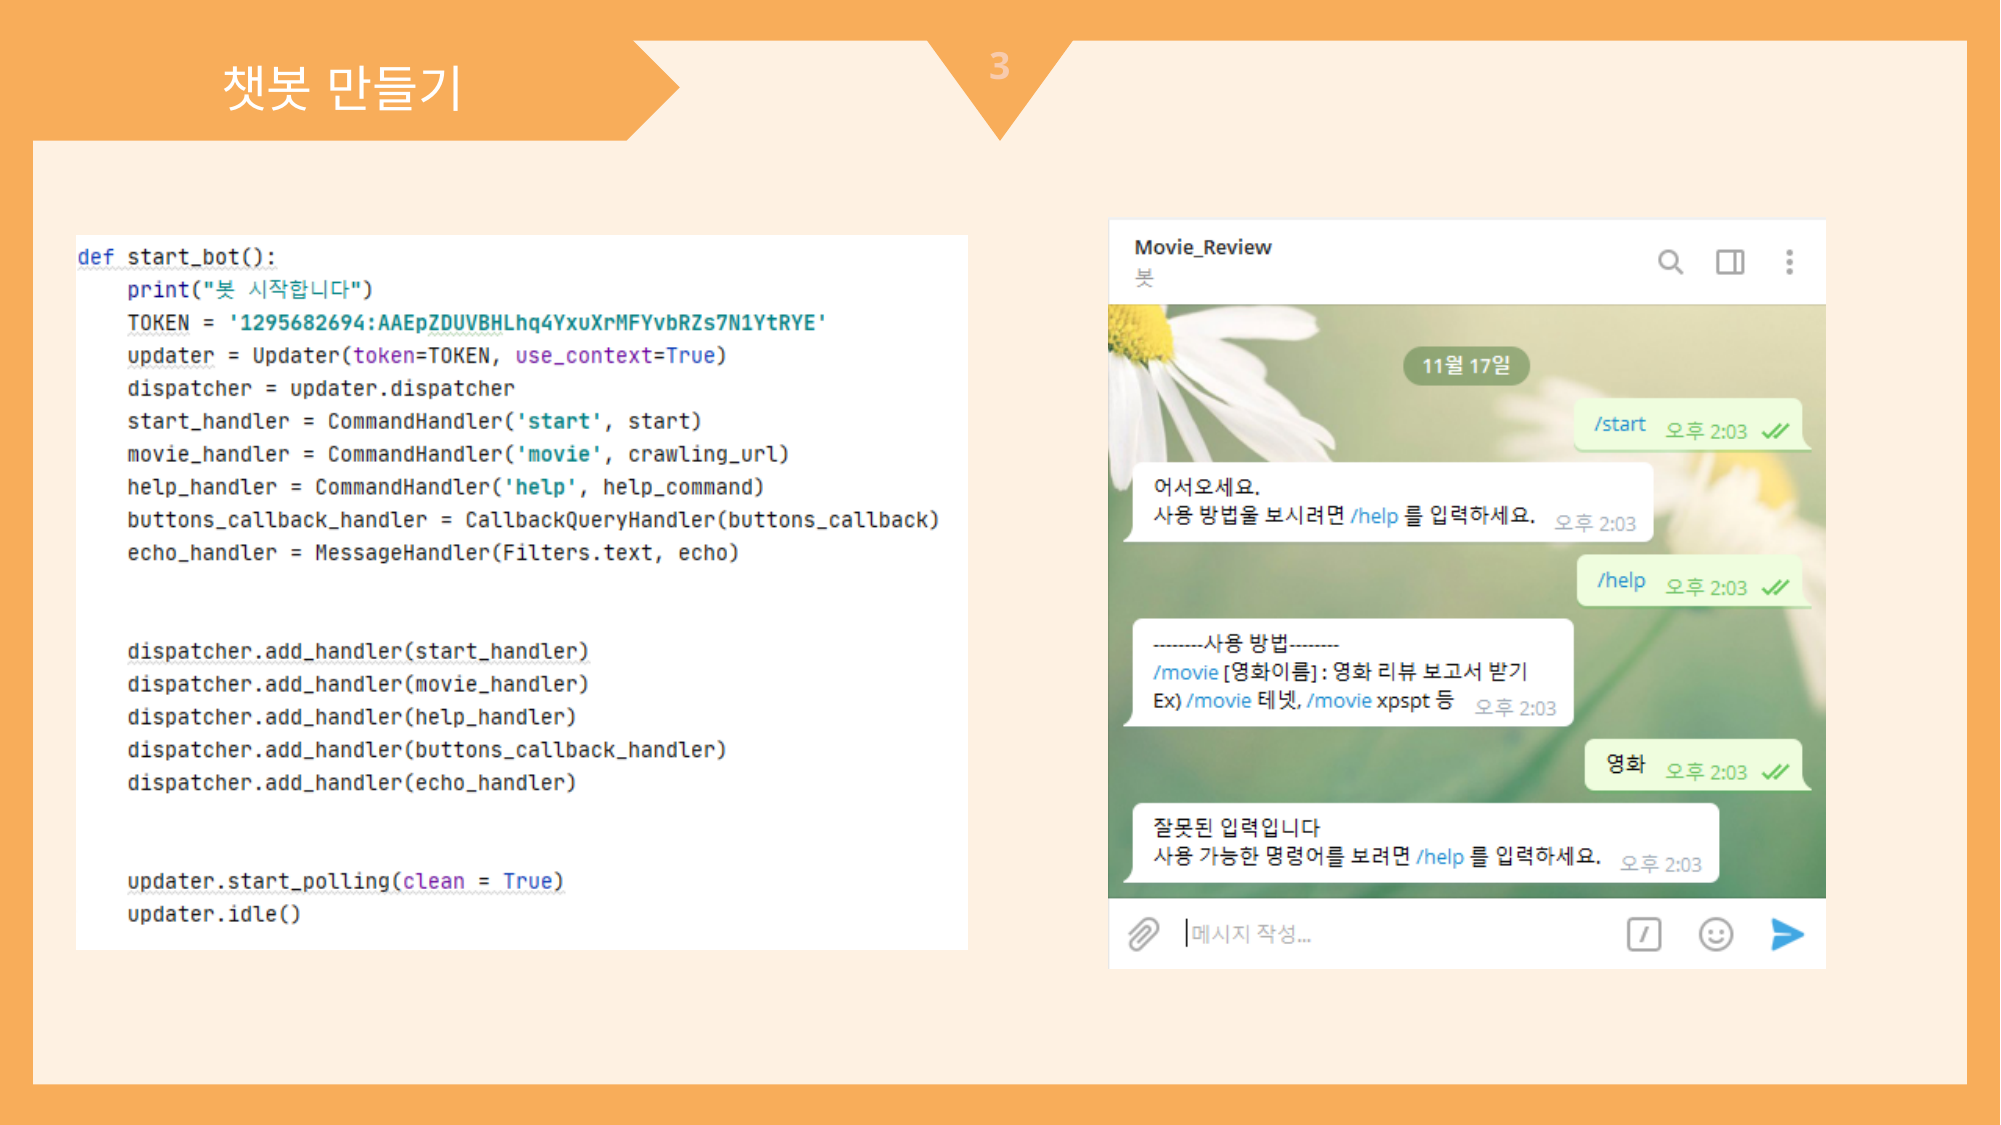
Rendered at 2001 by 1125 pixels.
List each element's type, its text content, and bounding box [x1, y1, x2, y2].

picture [1108, 217, 1826, 969]
picture [76, 235, 968, 950]
text_box [32, 40, 1968, 1085]
text_box 챗봇 만들기 [31, 33, 682, 142]
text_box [899, 2, 1101, 141]
